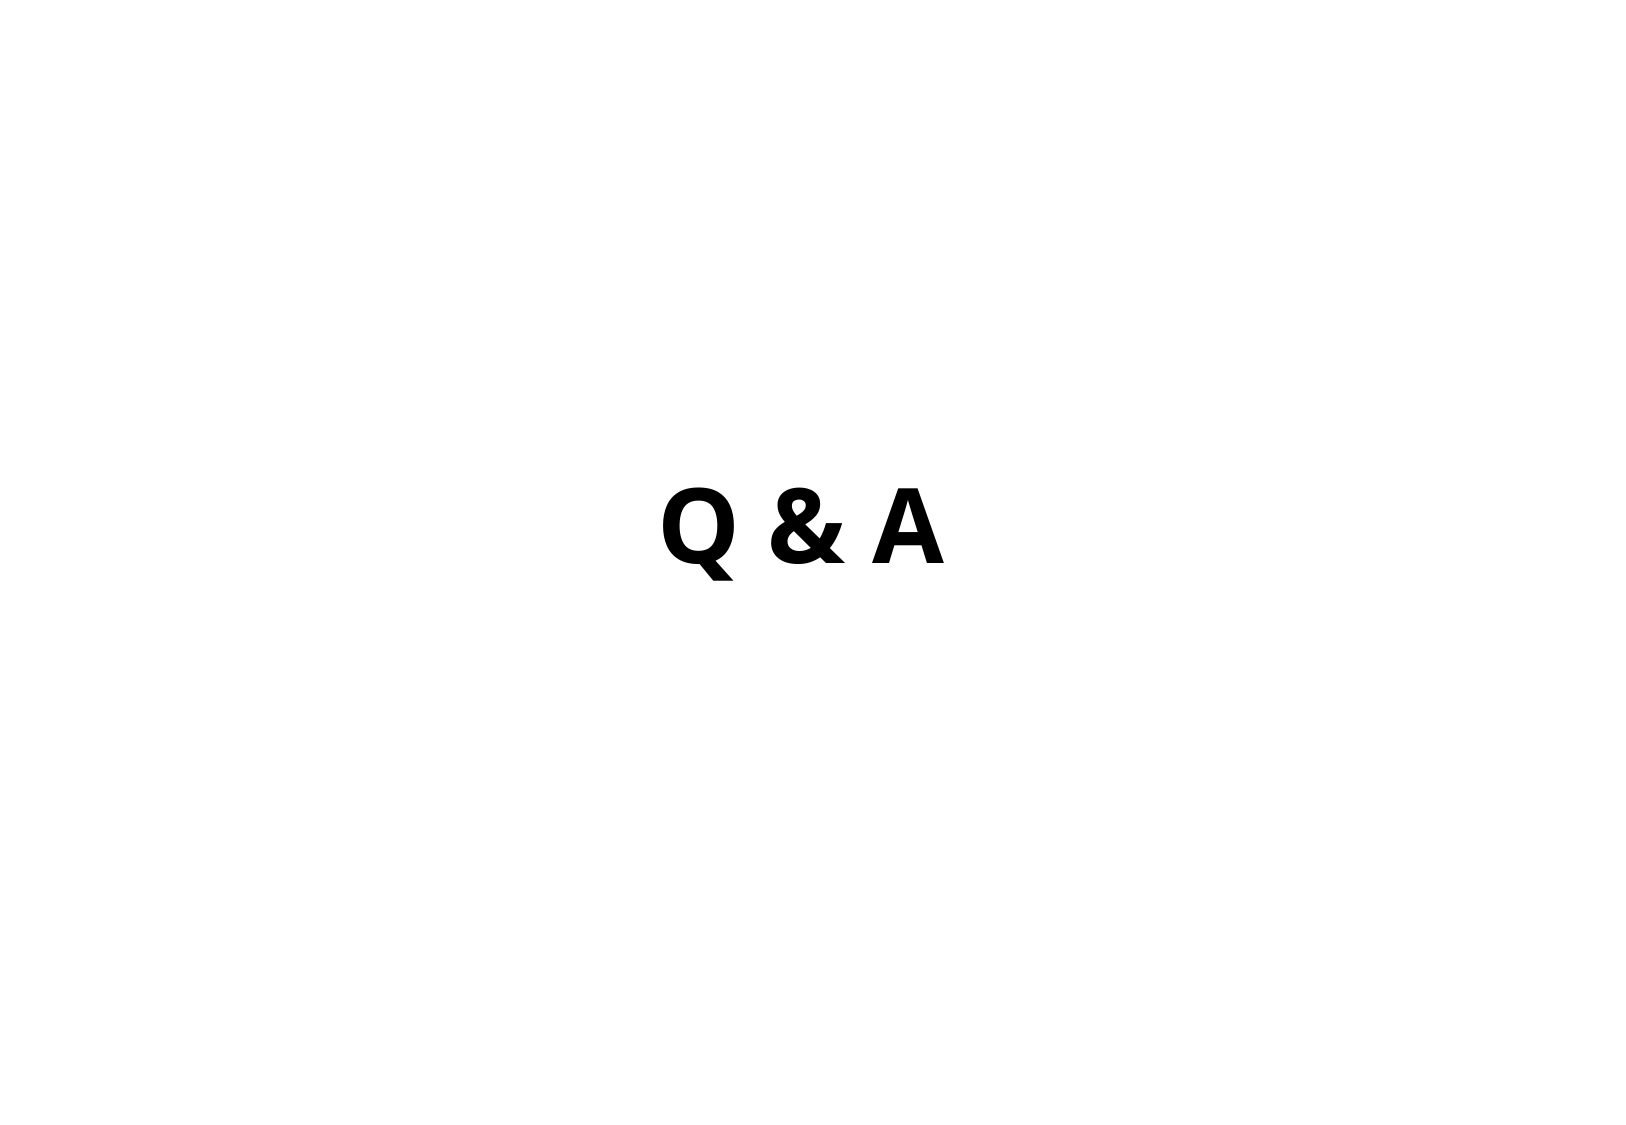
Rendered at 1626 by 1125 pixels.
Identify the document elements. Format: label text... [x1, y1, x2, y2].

text_box Q & A [642, 452, 984, 593]
